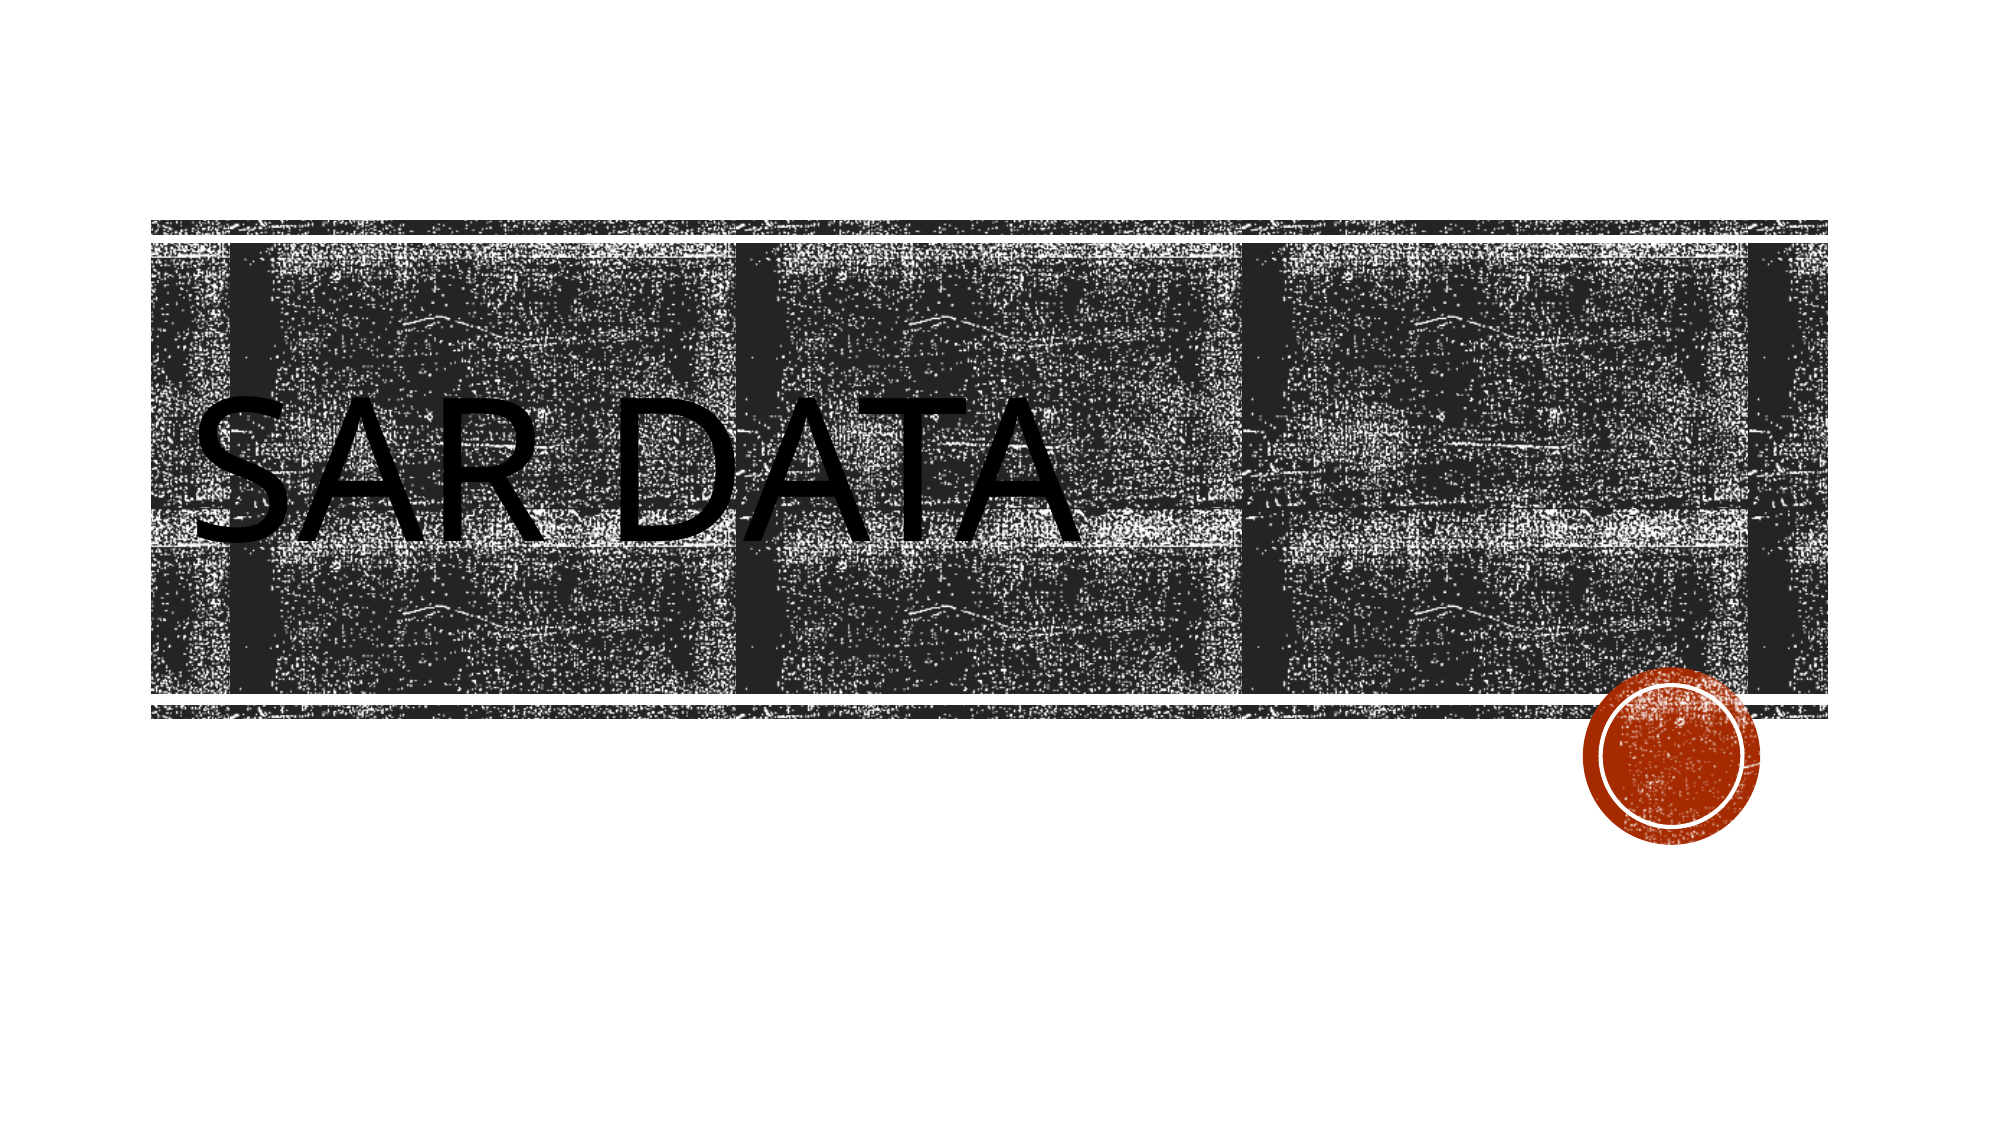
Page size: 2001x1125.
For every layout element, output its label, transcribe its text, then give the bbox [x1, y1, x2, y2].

title SAR Data [172, 234, 1808, 733]
